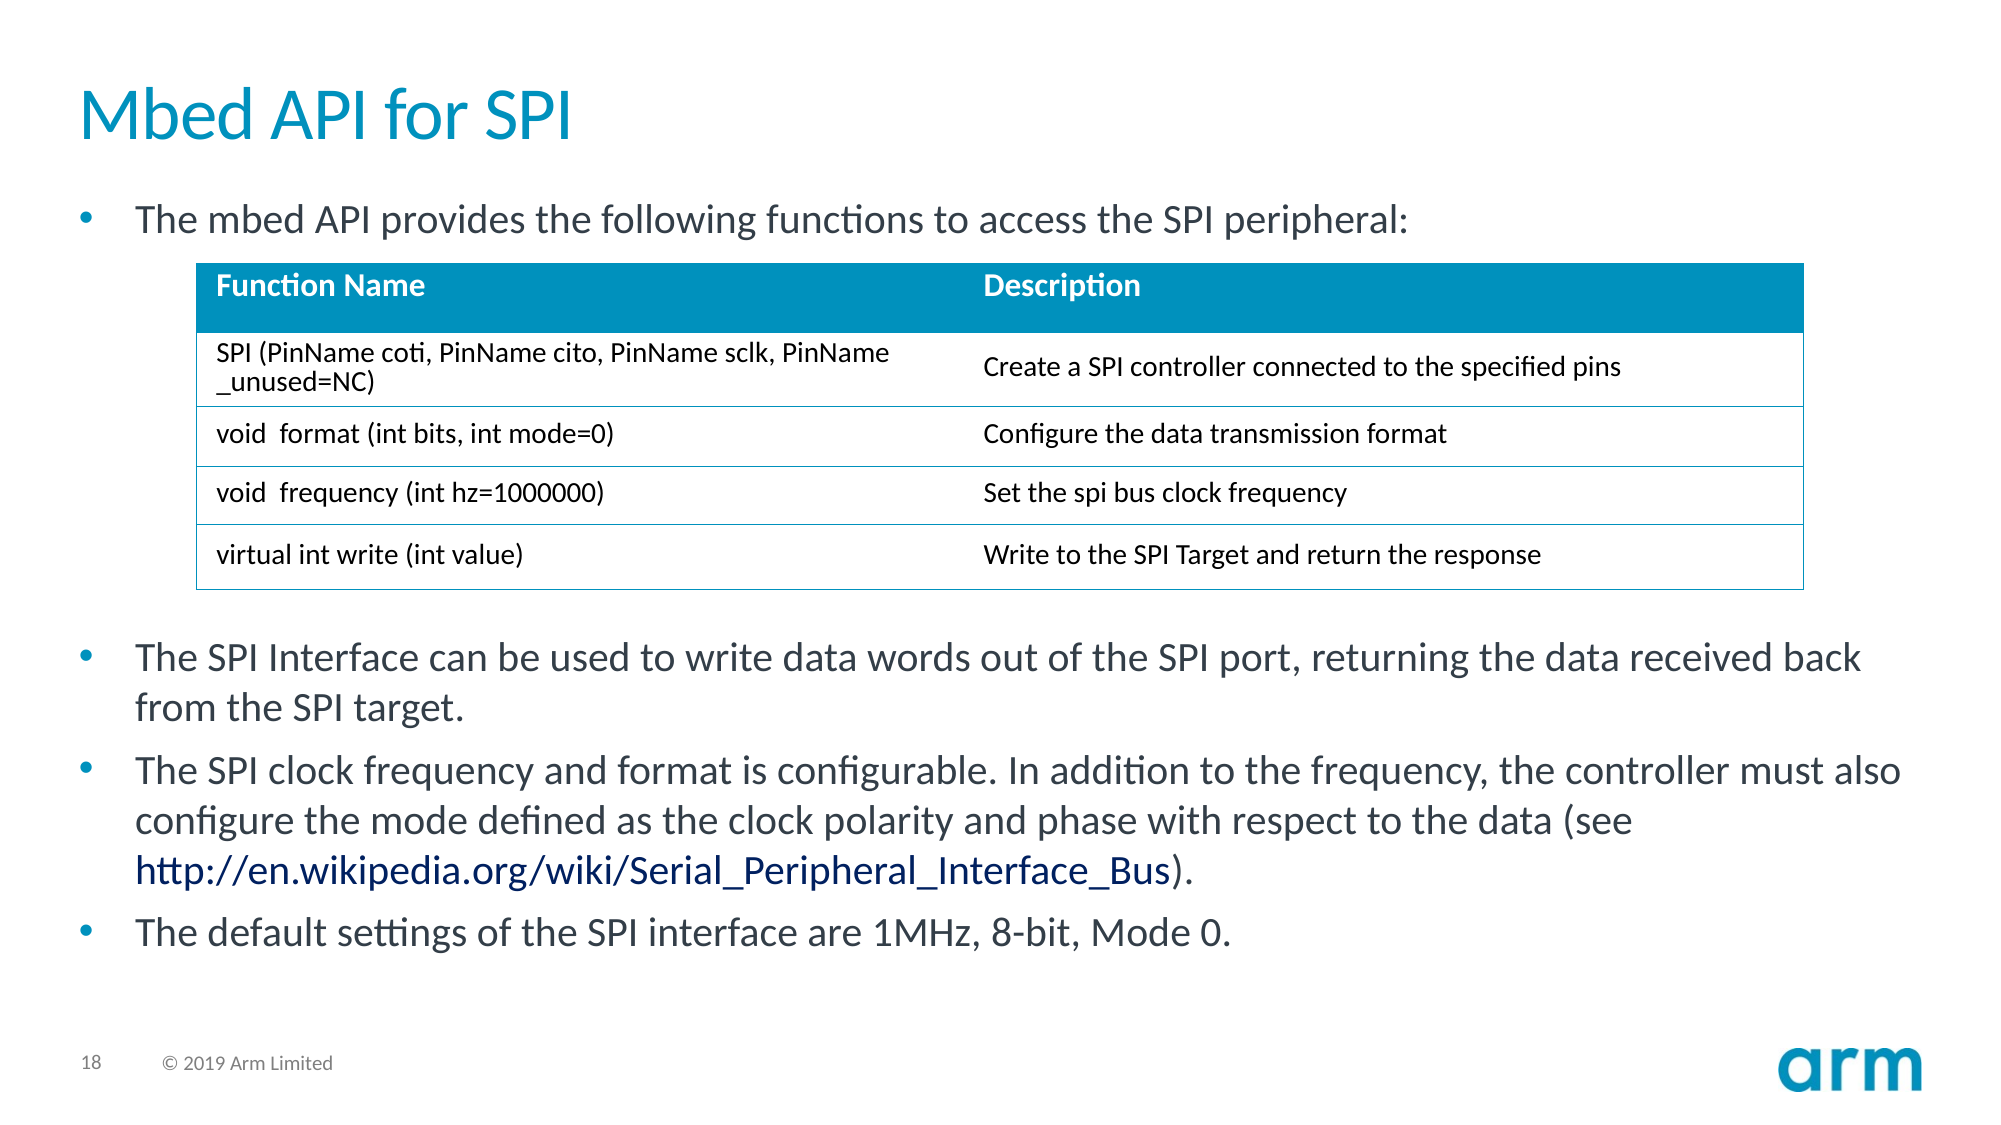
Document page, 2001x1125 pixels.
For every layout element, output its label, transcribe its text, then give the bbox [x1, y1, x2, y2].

table_header Function Name [197, 264, 964, 332]
picture [1889, 1048, 1903, 1053]
table_cell virtual int write (int value) [197, 525, 964, 589]
table_cell Set the spi bus clock frequency [964, 467, 1803, 524]
list The mbed API provides the following functions to access the SPI peripheral: The SPI Interface can be used to write data words out of the SPI port, returning the data received back from the SPI target. The SPI clock frequency and format is configurable. In addition to the frequency, the controller must also configure the mode defined as the clock polarity and phase with respect to the data (see http://en.wikipedia.org/wiki/Serial_Peripheral_Interface_Bus). The default settings of the SPI interface are 1MHz, 8-bit, Mode 0. [78, 192, 1922, 1004]
table_header Description [964, 264, 1803, 332]
picture [1911, 1048, 1922, 1062]
picture [1788, 1056, 1812, 1083]
table_cell void format (int bits, int mode=0) [197, 407, 964, 466]
table_cell Write to the SPI Target and return the response [964, 525, 1803, 589]
table_cell SPI (PinName coti, PinName cito, PinName sclk, PinName _unused=NC) [197, 333, 964, 406]
table_cell Configure the data transmission format [964, 407, 1803, 466]
picture [1803, 1048, 1922, 1092]
title Mbed API for SPI [78, 78, 1922, 186]
table_cell Create a SPI controller connected to the specified pins [964, 333, 1803, 406]
table_cell void frequency (int hz=1000000) [197, 467, 964, 524]
picture [1778, 1048, 1794, 1067]
picture [1778, 1072, 1794, 1092]
